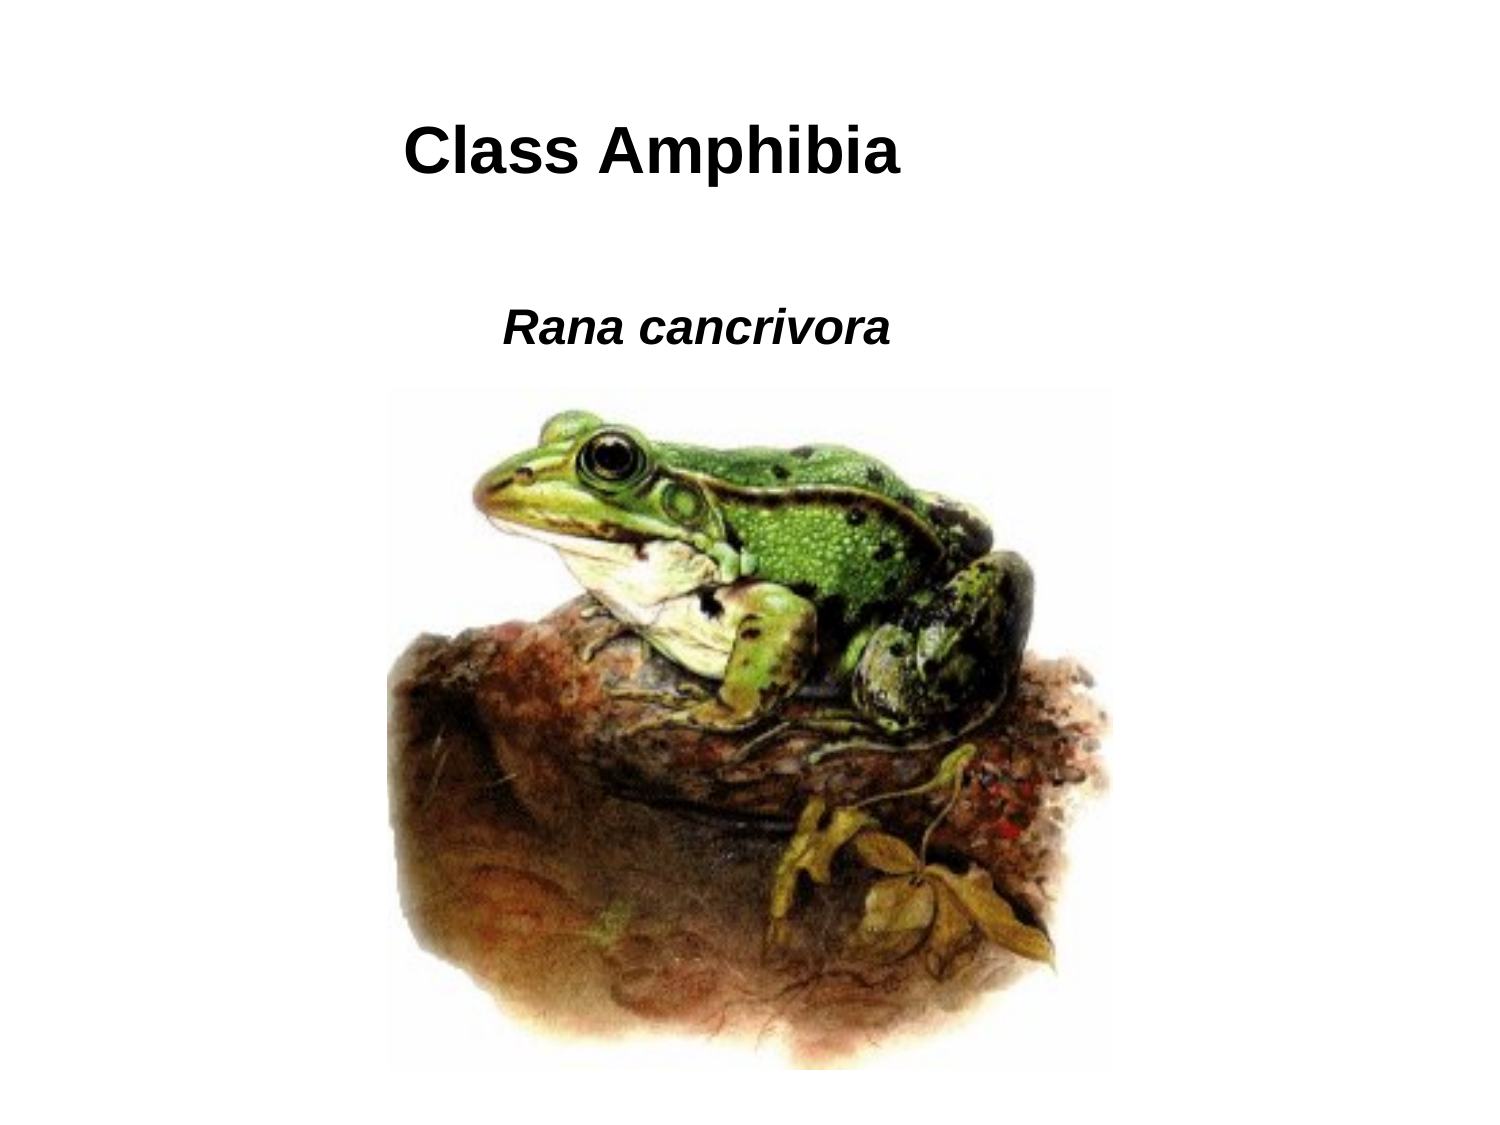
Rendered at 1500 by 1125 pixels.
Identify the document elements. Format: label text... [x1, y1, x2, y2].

picture [387, 387, 1113, 1070]
text_box Class Amphibia [388, 99, 916, 195]
text_box Rana cancrivora [487, 287, 907, 363]
